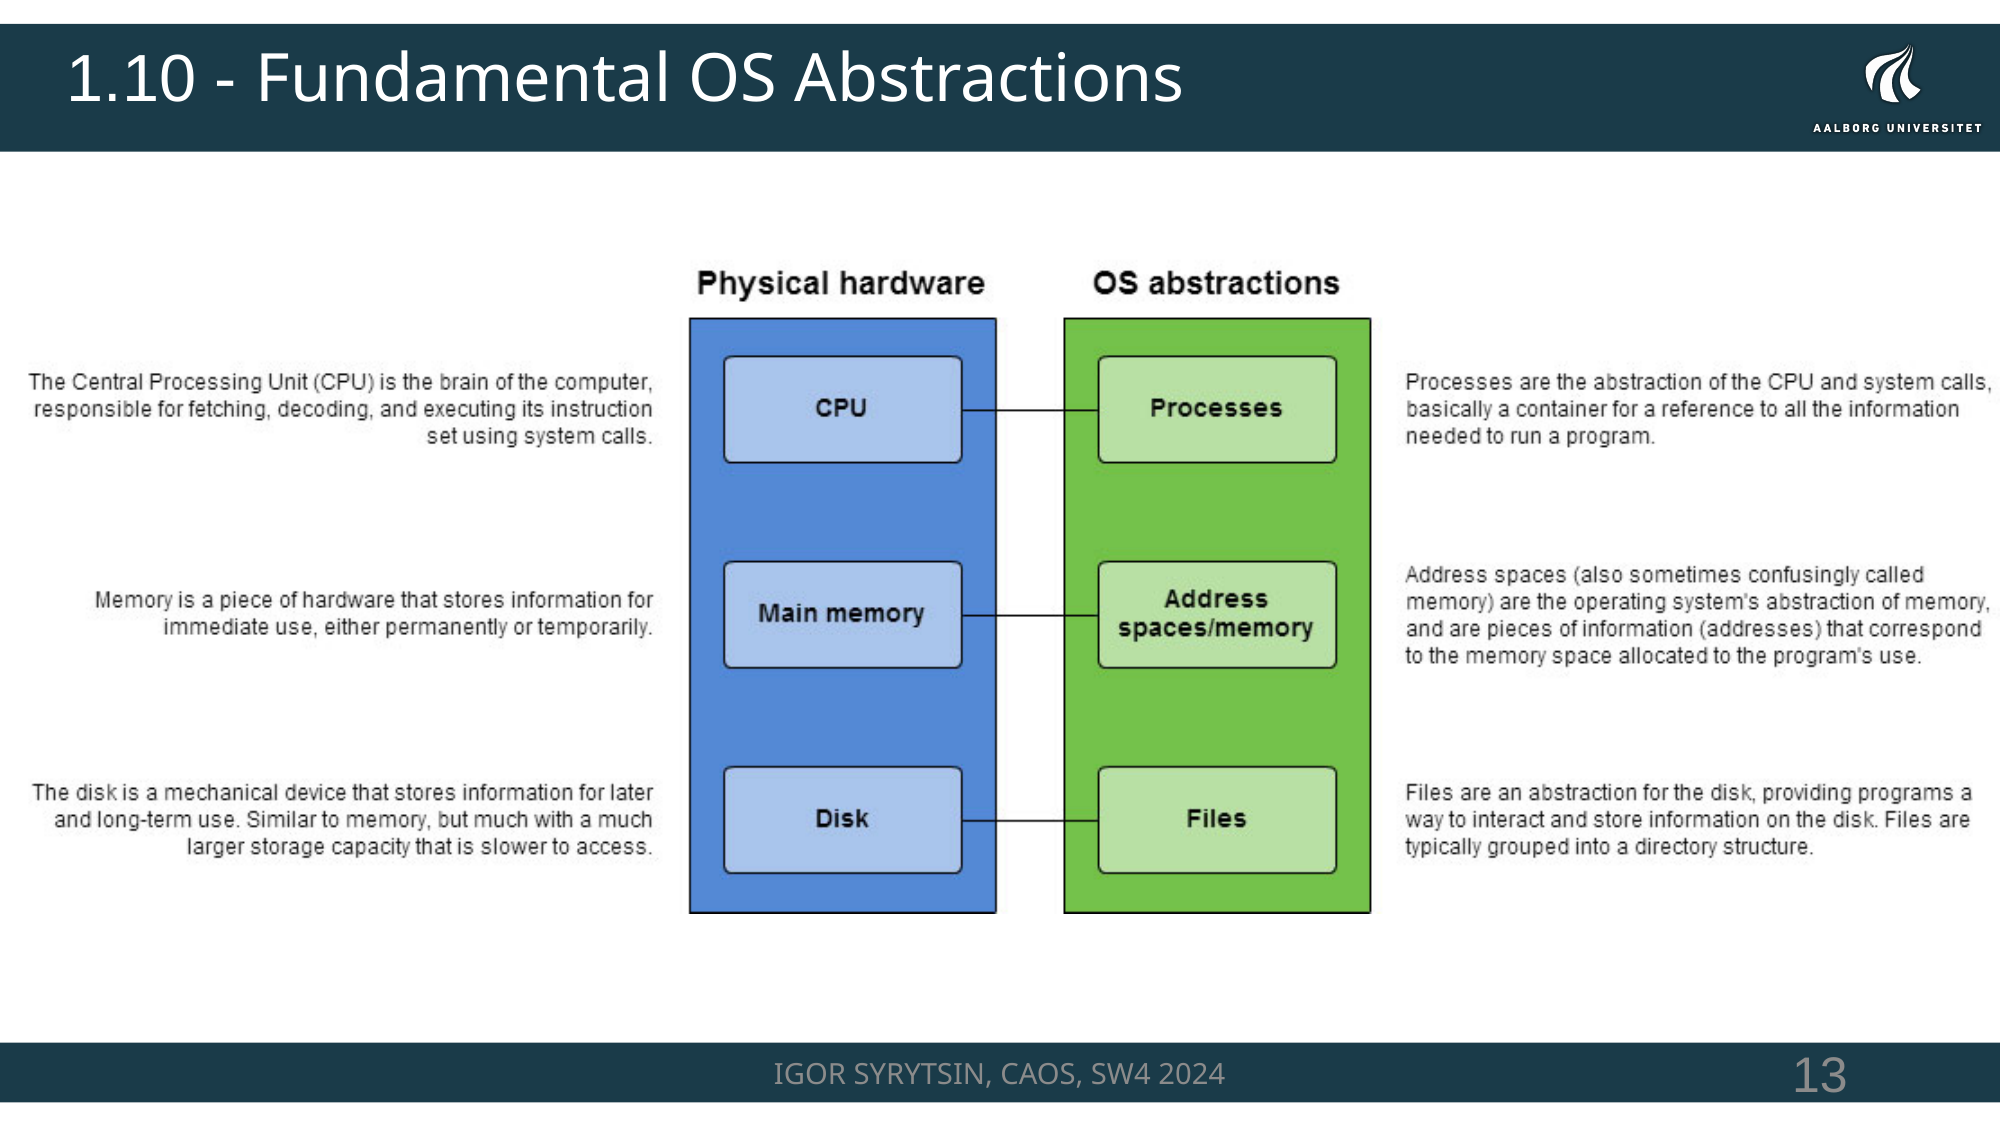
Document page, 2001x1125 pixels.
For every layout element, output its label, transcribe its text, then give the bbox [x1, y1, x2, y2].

text_box IGOR SYRYTSIN, CAOS, SW4 2024 [662, 1042, 1338, 1103]
picture [1799, 30, 1995, 146]
picture [0, 246, 2000, 915]
title 1.10 - Fundamental OS Abstractions [52, 36, 1778, 140]
